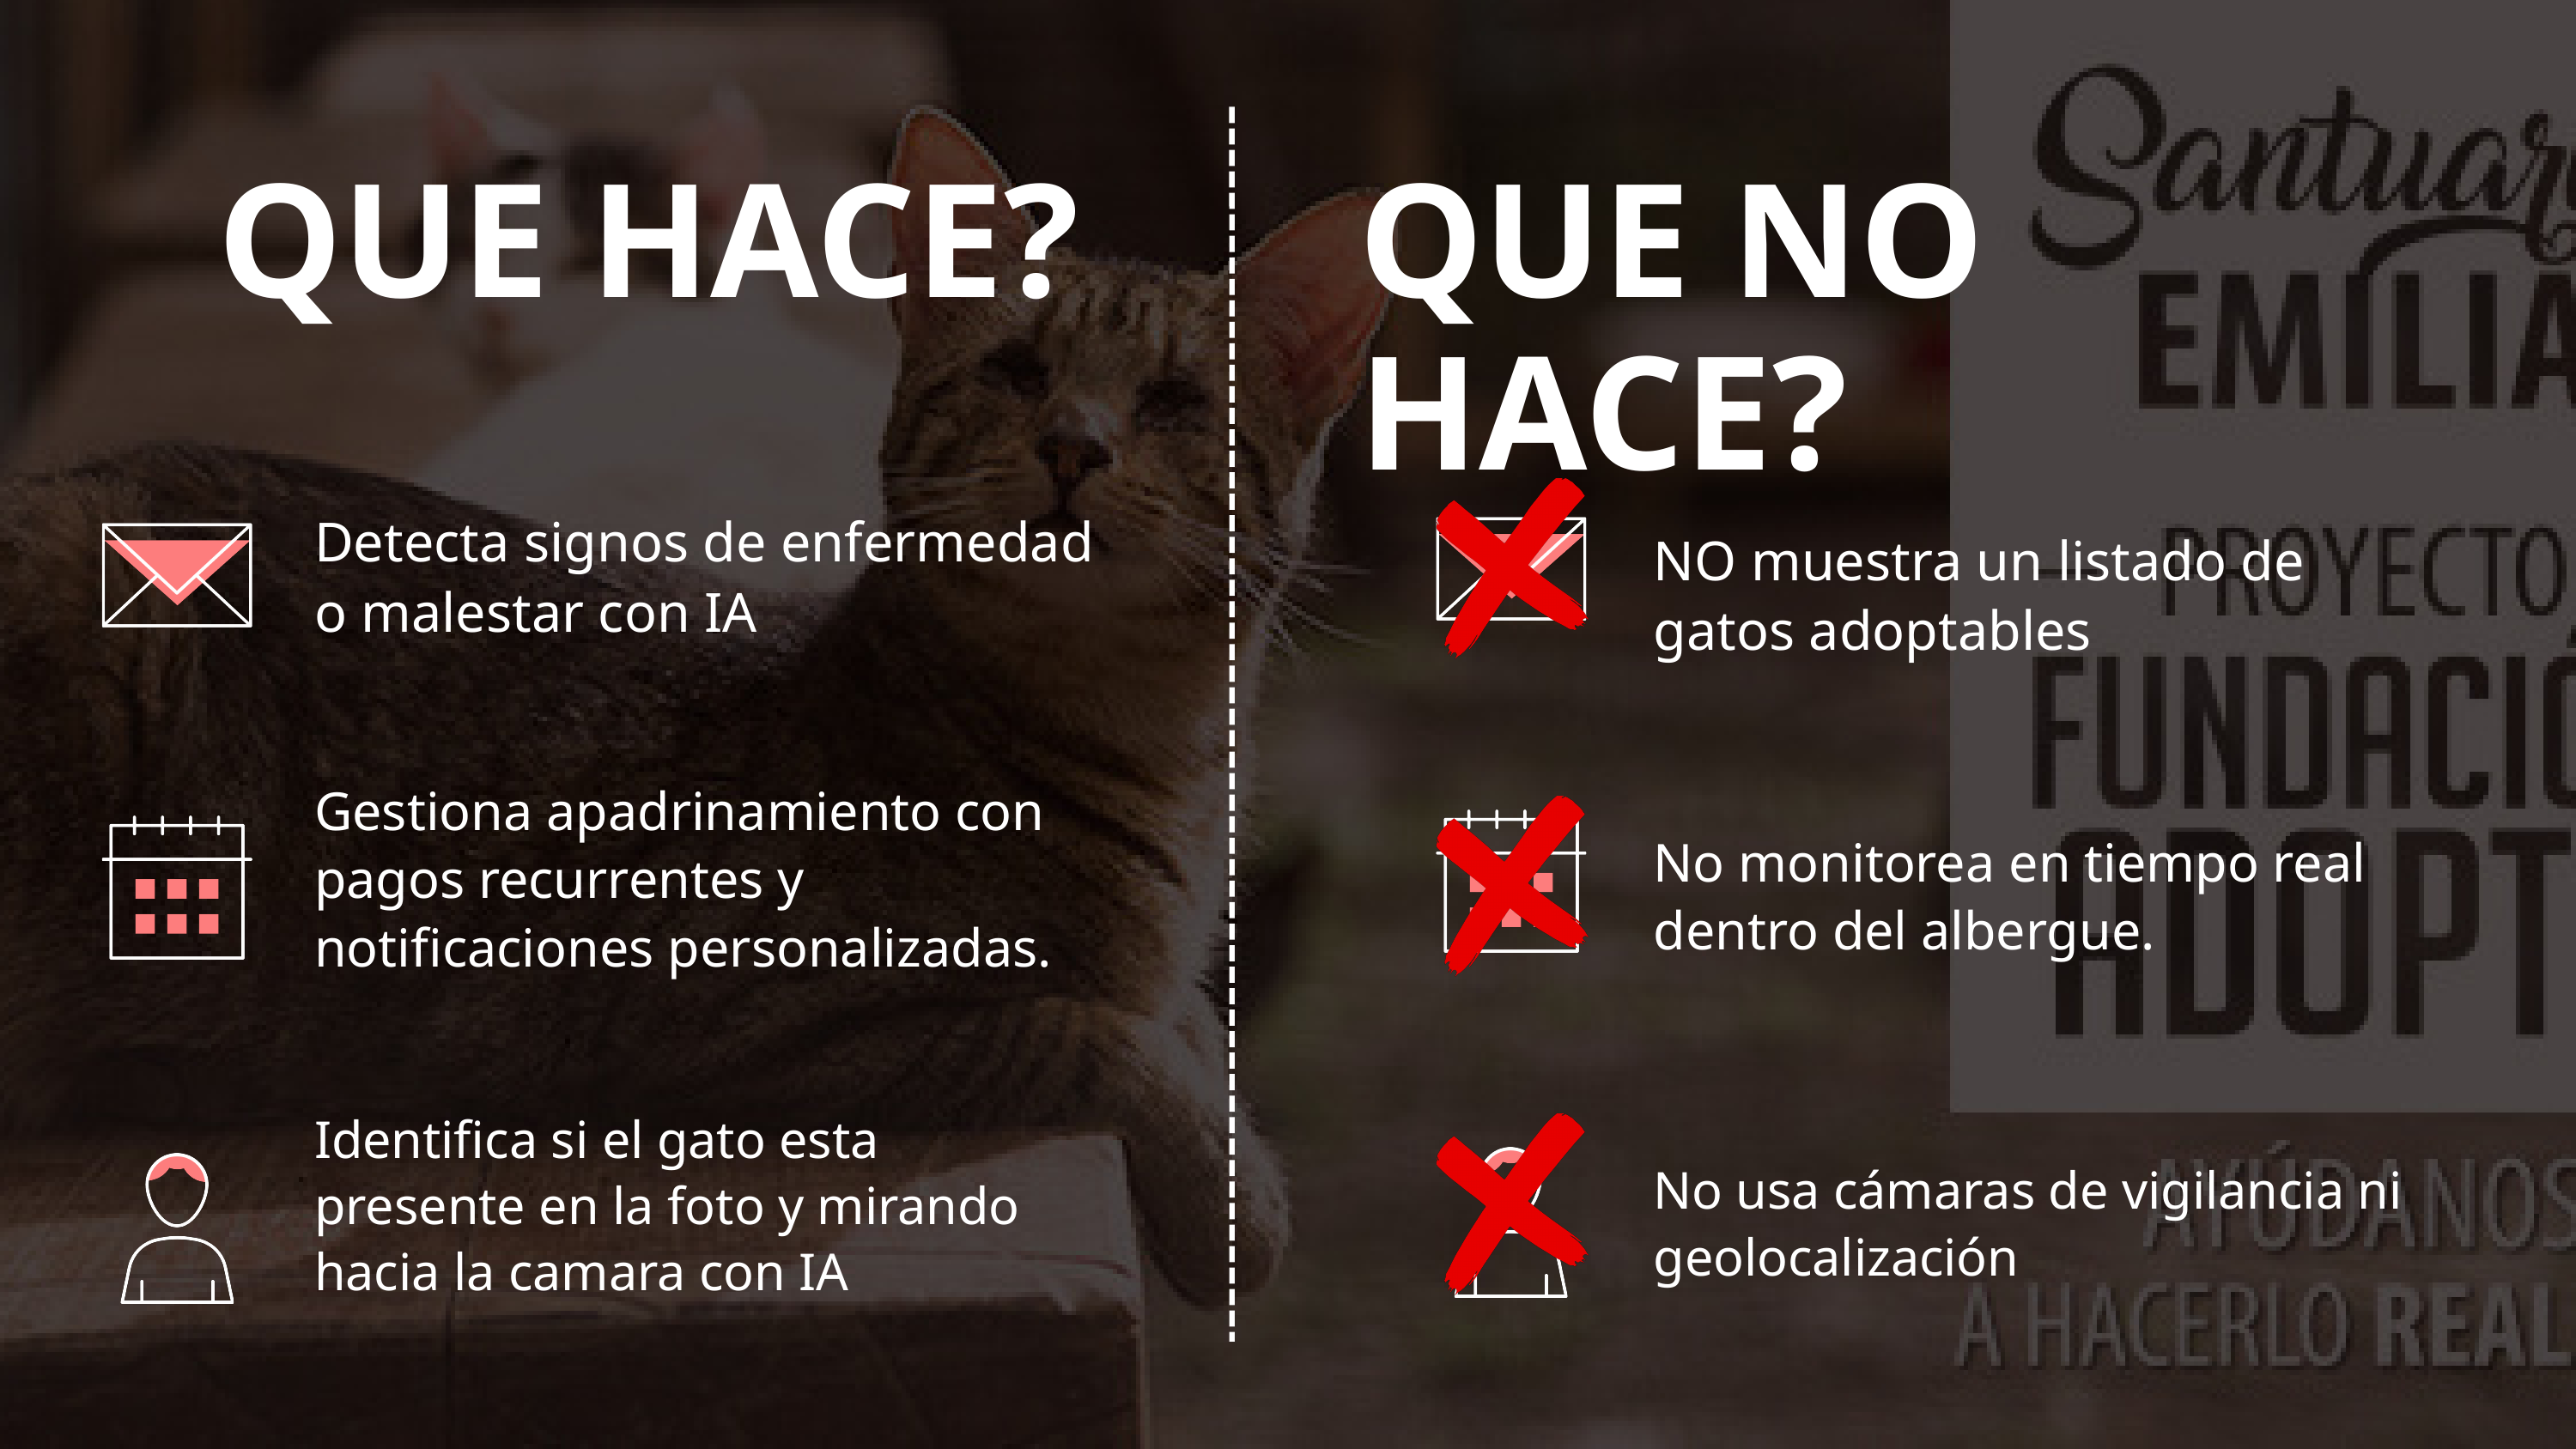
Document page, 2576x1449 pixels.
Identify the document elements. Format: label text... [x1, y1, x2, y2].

text_box QUE HACE? [217, 155, 1288, 329]
text_box [101, 523, 252, 627]
text_box No usa cámaras de vigilancia ni geolocalización [1653, 1153, 2425, 1287]
text_box Identifica si el gato esta presente en la foto y mirando hacia la camara con IA [313, 1102, 1106, 1301]
text_box Detecta signos de enfermedad o malestar con IA [313, 502, 1106, 644]
text_box [1436, 502, 1589, 659]
text_box No monitorea en tiempo real dentro del albergue. [1653, 823, 2425, 961]
text_box QUE NO HACE? [1358, 155, 2502, 502]
text_box [1436, 1113, 1589, 1295]
text_box NO muestra un listado de gatos adoptables [1653, 520, 2425, 662]
text_box [0, 0, 2576, 1449]
text_box [120, 1153, 234, 1304]
text_box Gestiona apadrinamiento con pagos recurrentes y notificaciones personalizadas. [313, 772, 1106, 978]
text_box [101, 815, 252, 960]
text_box [1436, 796, 1589, 978]
